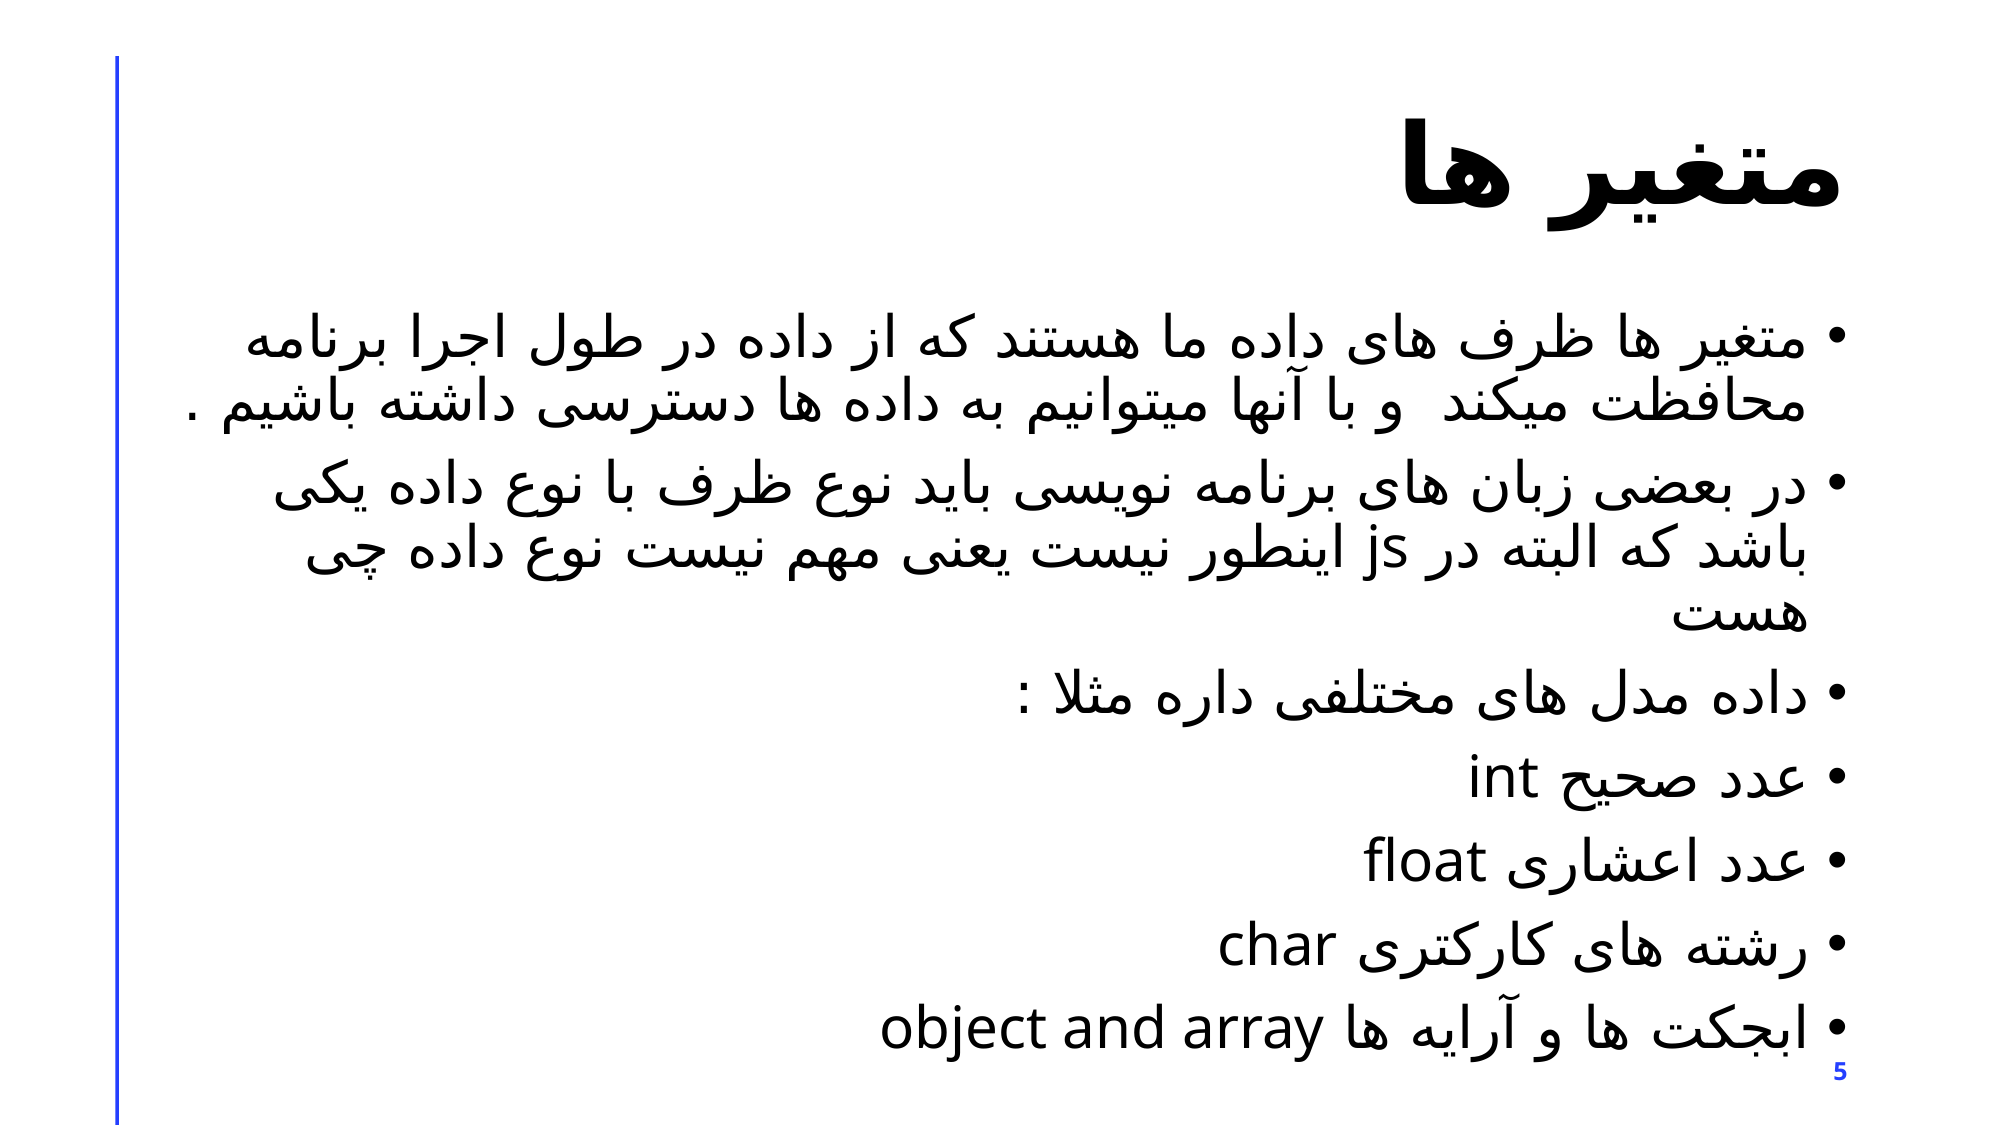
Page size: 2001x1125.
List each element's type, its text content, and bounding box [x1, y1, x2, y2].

slide_number 5 [1412, 1042, 1863, 1103]
title متغیر ها [137, 59, 1863, 278]
list متغیر ها ظرف های داده ما هستند که از داده در طول اجرا برنامه محافظت میکند و با آنها میتوانیم به داده ها دسترسی داشته باشیم . در بعضی زبان های برنامه نویسی باید نوع ظرف با نوع داده یکی باشد که البته در js اینطور نیست یعنی مهم نیست نوع داده چی هست داده مدل های مختلفی داره مثلا : عدد صحیح int عدد اعشاری float رشته های کارکتری char ابجکت ها و آرایه ها object and array [137, 299, 1863, 1014]
